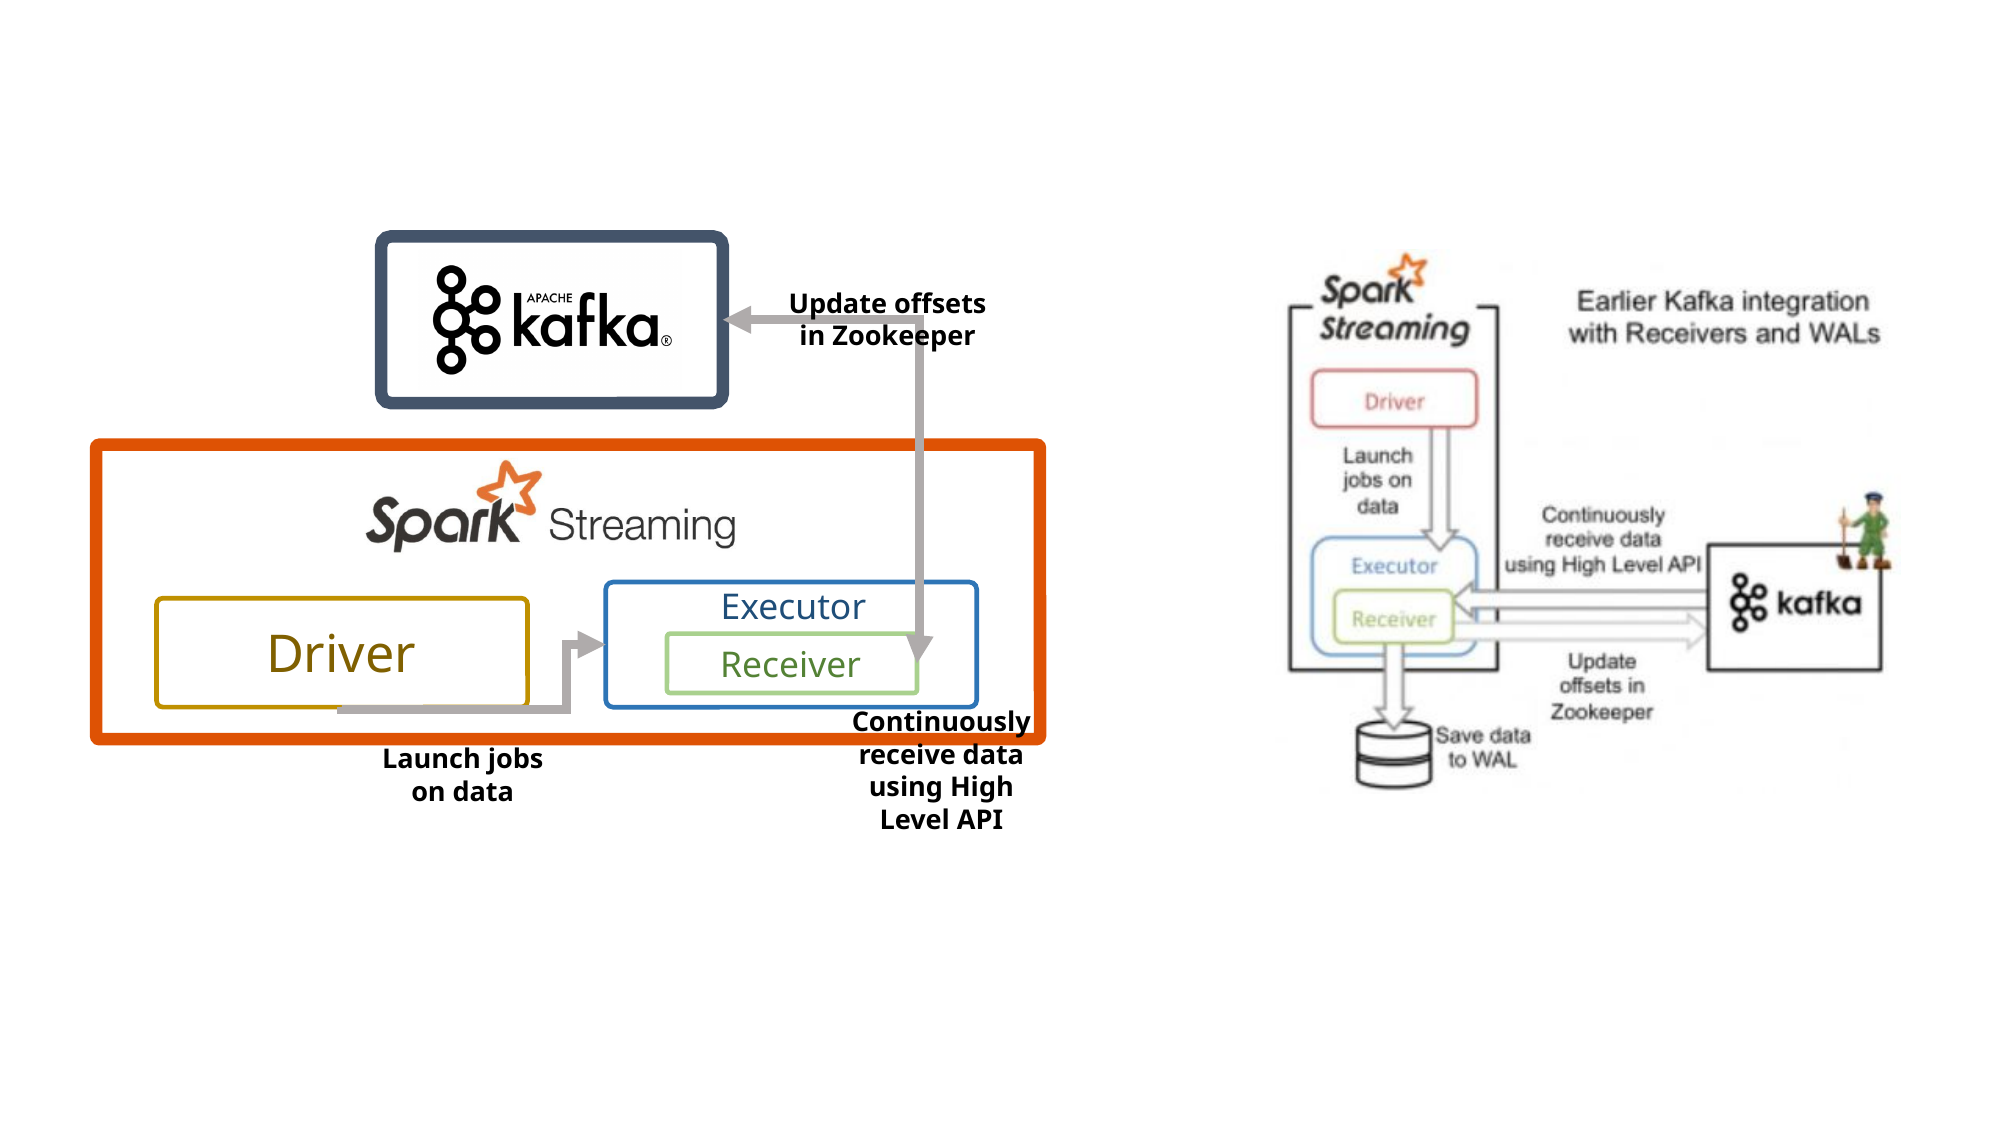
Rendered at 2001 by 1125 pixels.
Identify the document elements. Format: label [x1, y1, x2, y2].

picture [1275, 249, 1901, 794]
text_box [96, 236, 1065, 844]
